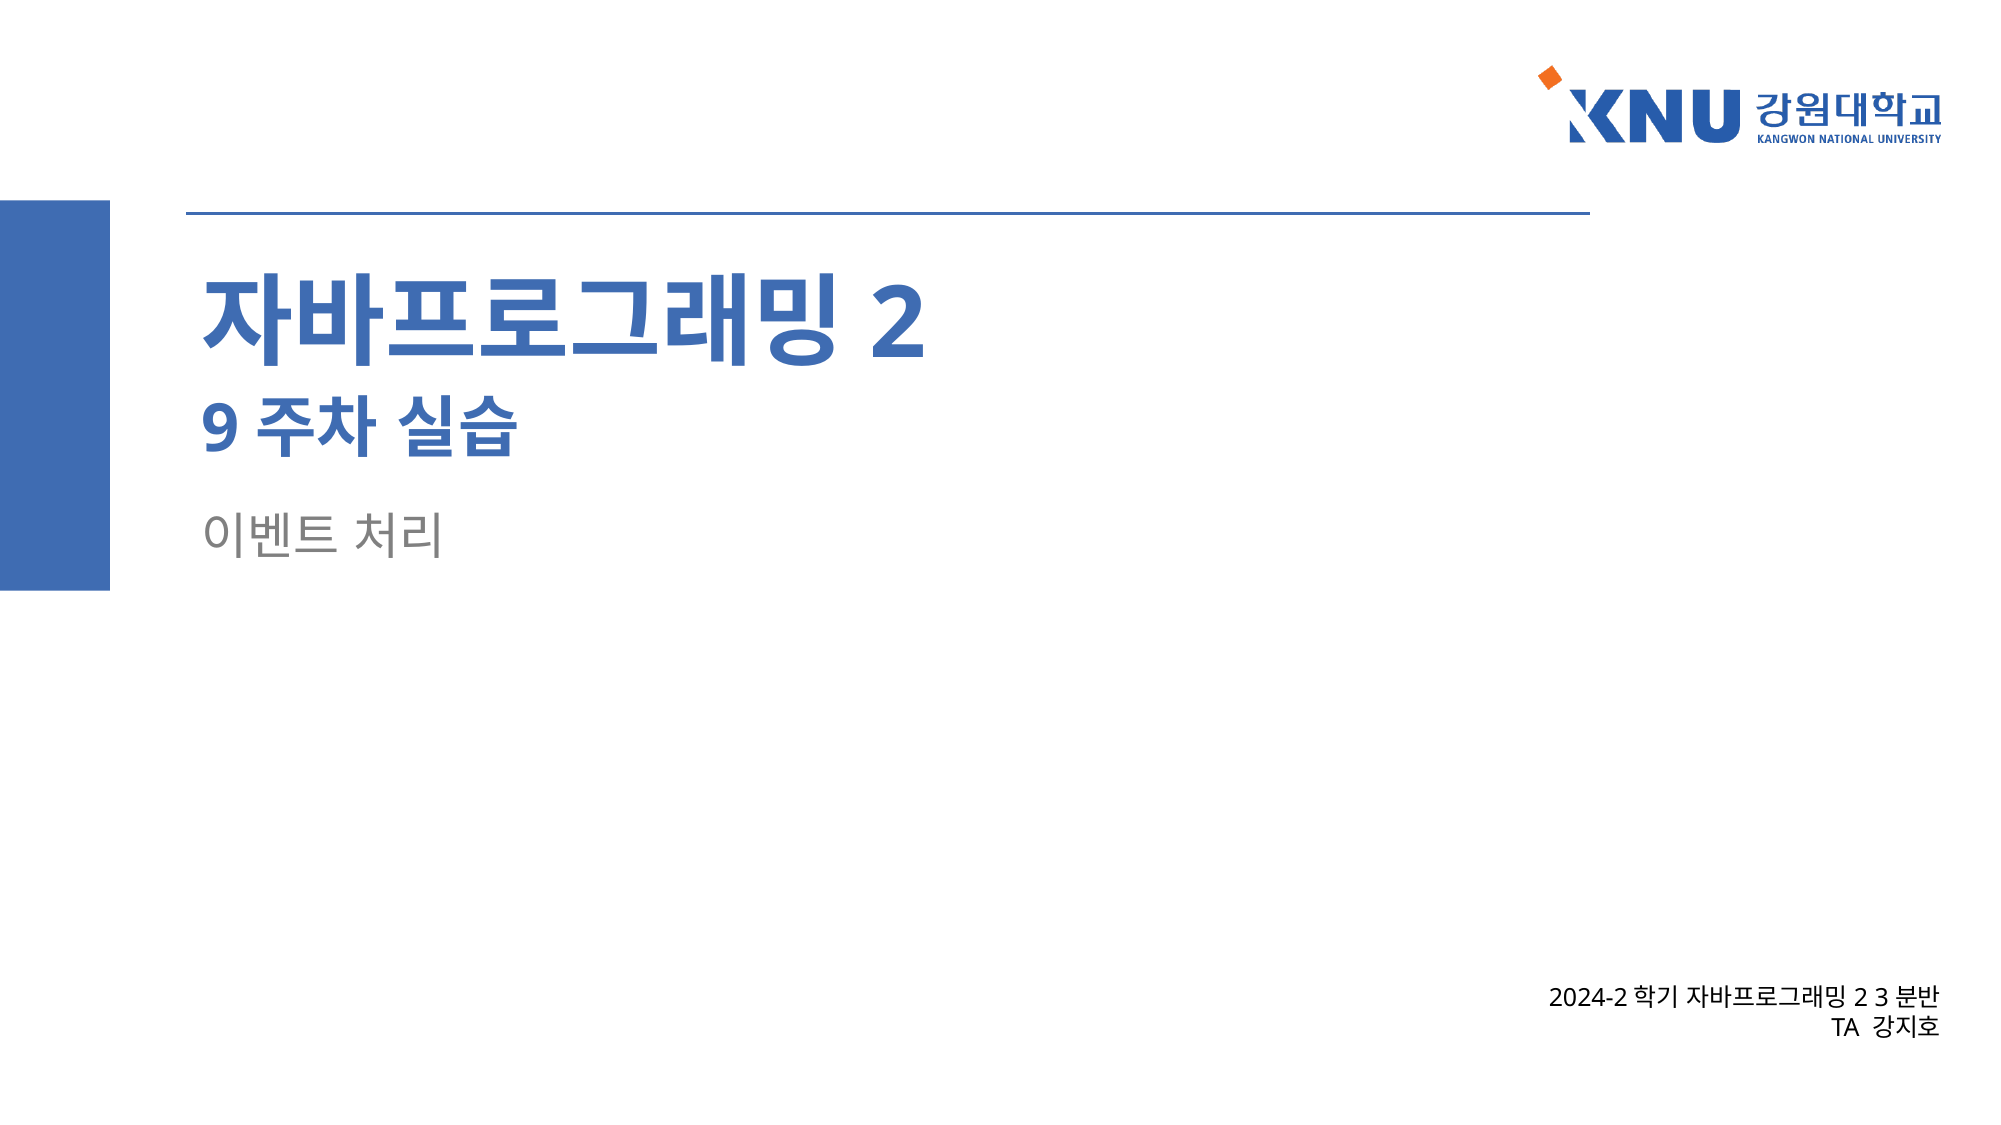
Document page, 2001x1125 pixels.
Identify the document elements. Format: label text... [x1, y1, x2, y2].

text_box 자바프로그래밍2 [186, 241, 1566, 410]
text_box 이벤트 처리 [186, 503, 1390, 588]
text_box 2024-2학기 자바프로그래밍2 3분반 TA 강지호 [1166, 973, 1956, 1049]
text_box 9주차 실습 [186, 410, 1390, 470]
text_box [0, 199, 112, 592]
picture [1538, 65, 1740, 143]
picture [1755, 92, 1941, 143]
